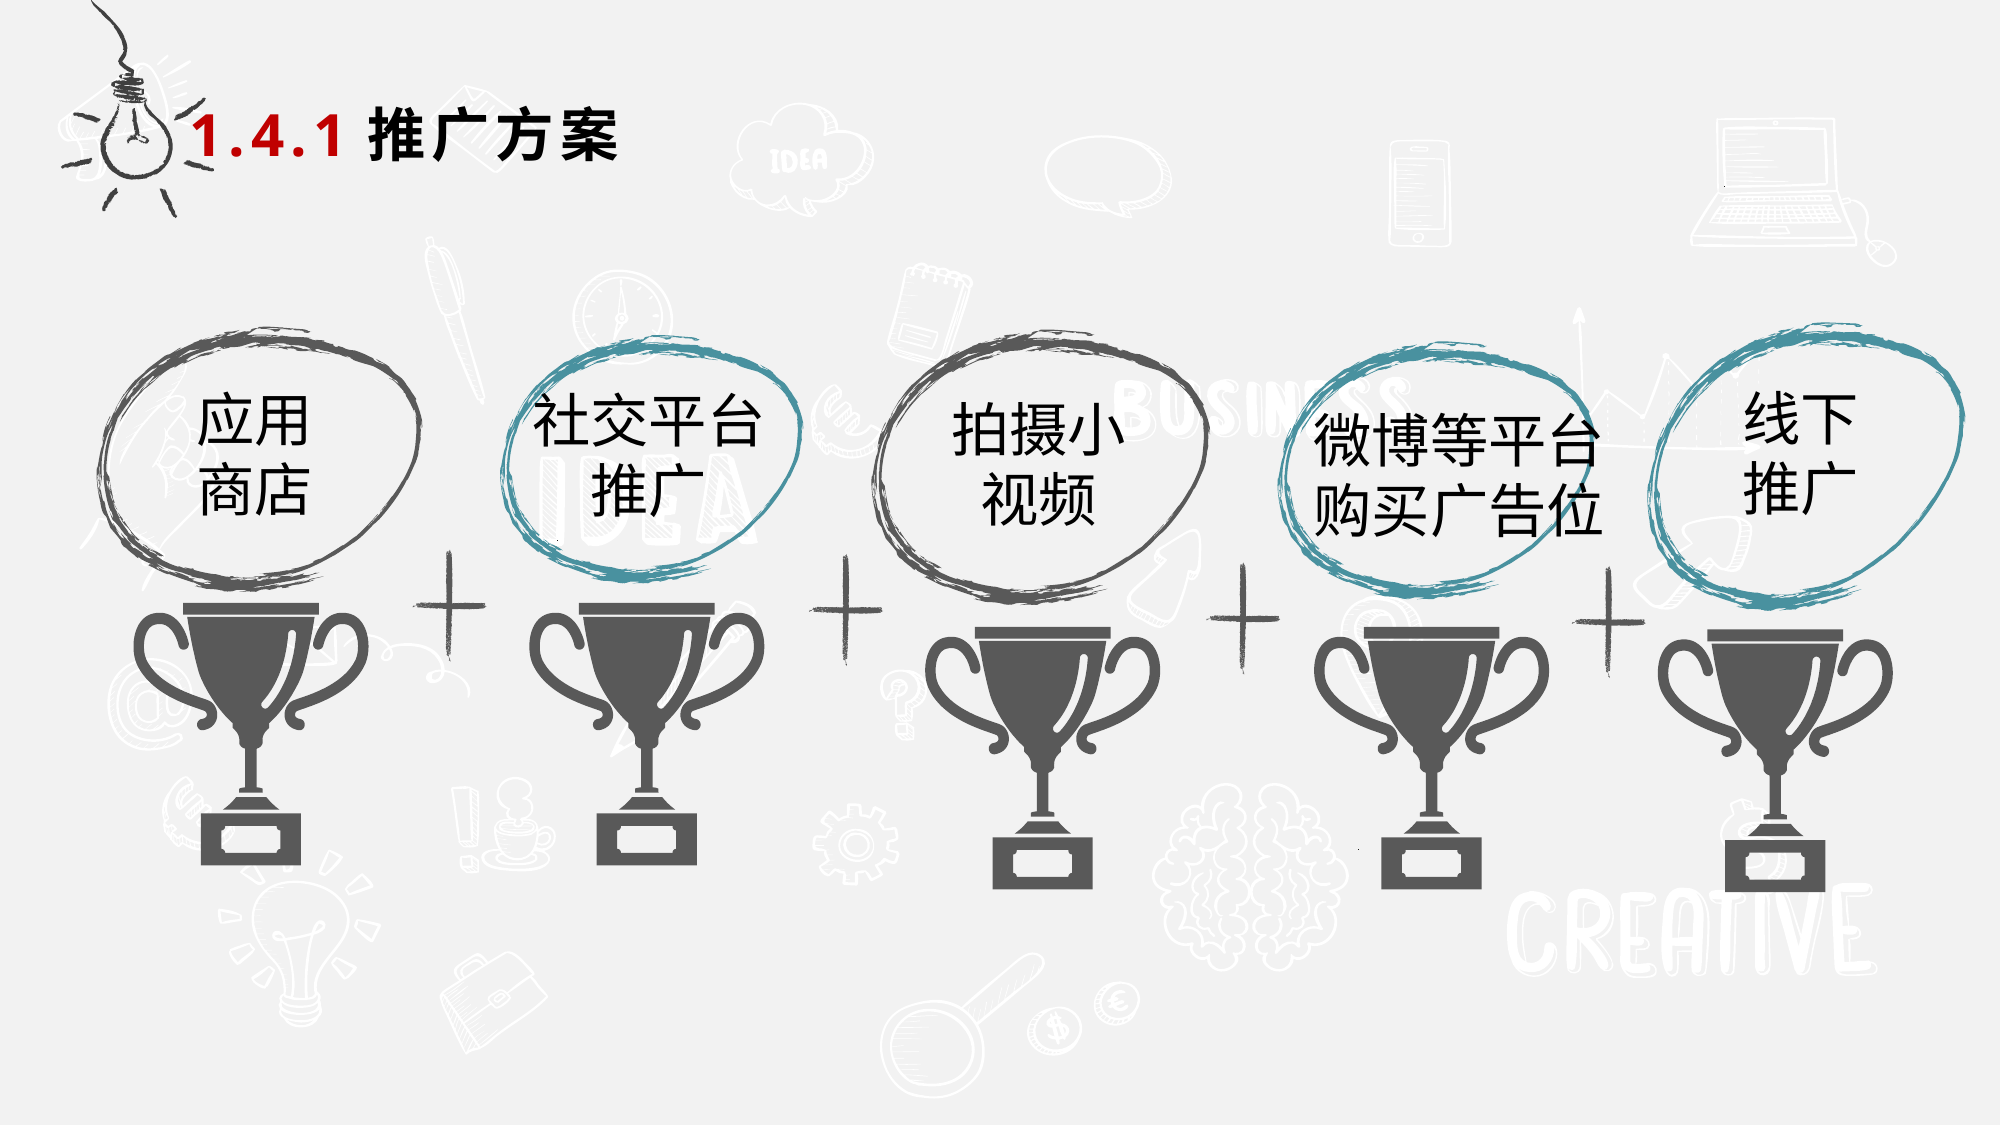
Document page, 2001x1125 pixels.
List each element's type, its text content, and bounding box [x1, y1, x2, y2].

text_box [183, 602, 319, 615]
text_box [1381, 837, 1482, 890]
text_box [133, 612, 369, 793]
text_box [1747, 823, 1804, 837]
text_box [200, 813, 301, 866]
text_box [103, 319, 406, 600]
text_box [1014, 821, 1072, 834]
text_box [506, 328, 788, 591]
text_box [974, 626, 1111, 639]
text_box [1707, 629, 1844, 642]
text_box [1657, 312, 1944, 621]
text_box [222, 797, 280, 810]
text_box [411, 549, 487, 663]
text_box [878, 321, 1193, 613]
text_box [1314, 636, 1550, 817]
text_box [529, 612, 765, 793]
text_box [1571, 565, 1646, 679]
text_box 1.4.1推广方案 [174, 91, 634, 176]
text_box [808, 553, 884, 667]
text_box [1403, 821, 1461, 834]
text_box [1725, 840, 1826, 893]
text_box [596, 813, 697, 866]
text_box [618, 797, 676, 810]
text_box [1272, 334, 1646, 607]
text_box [1205, 562, 1281, 676]
text_box [925, 636, 1161, 817]
text_box [578, 602, 715, 615]
text_box [1657, 639, 1893, 820]
text_box [1363, 626, 1500, 639]
text_box [992, 837, 1093, 890]
